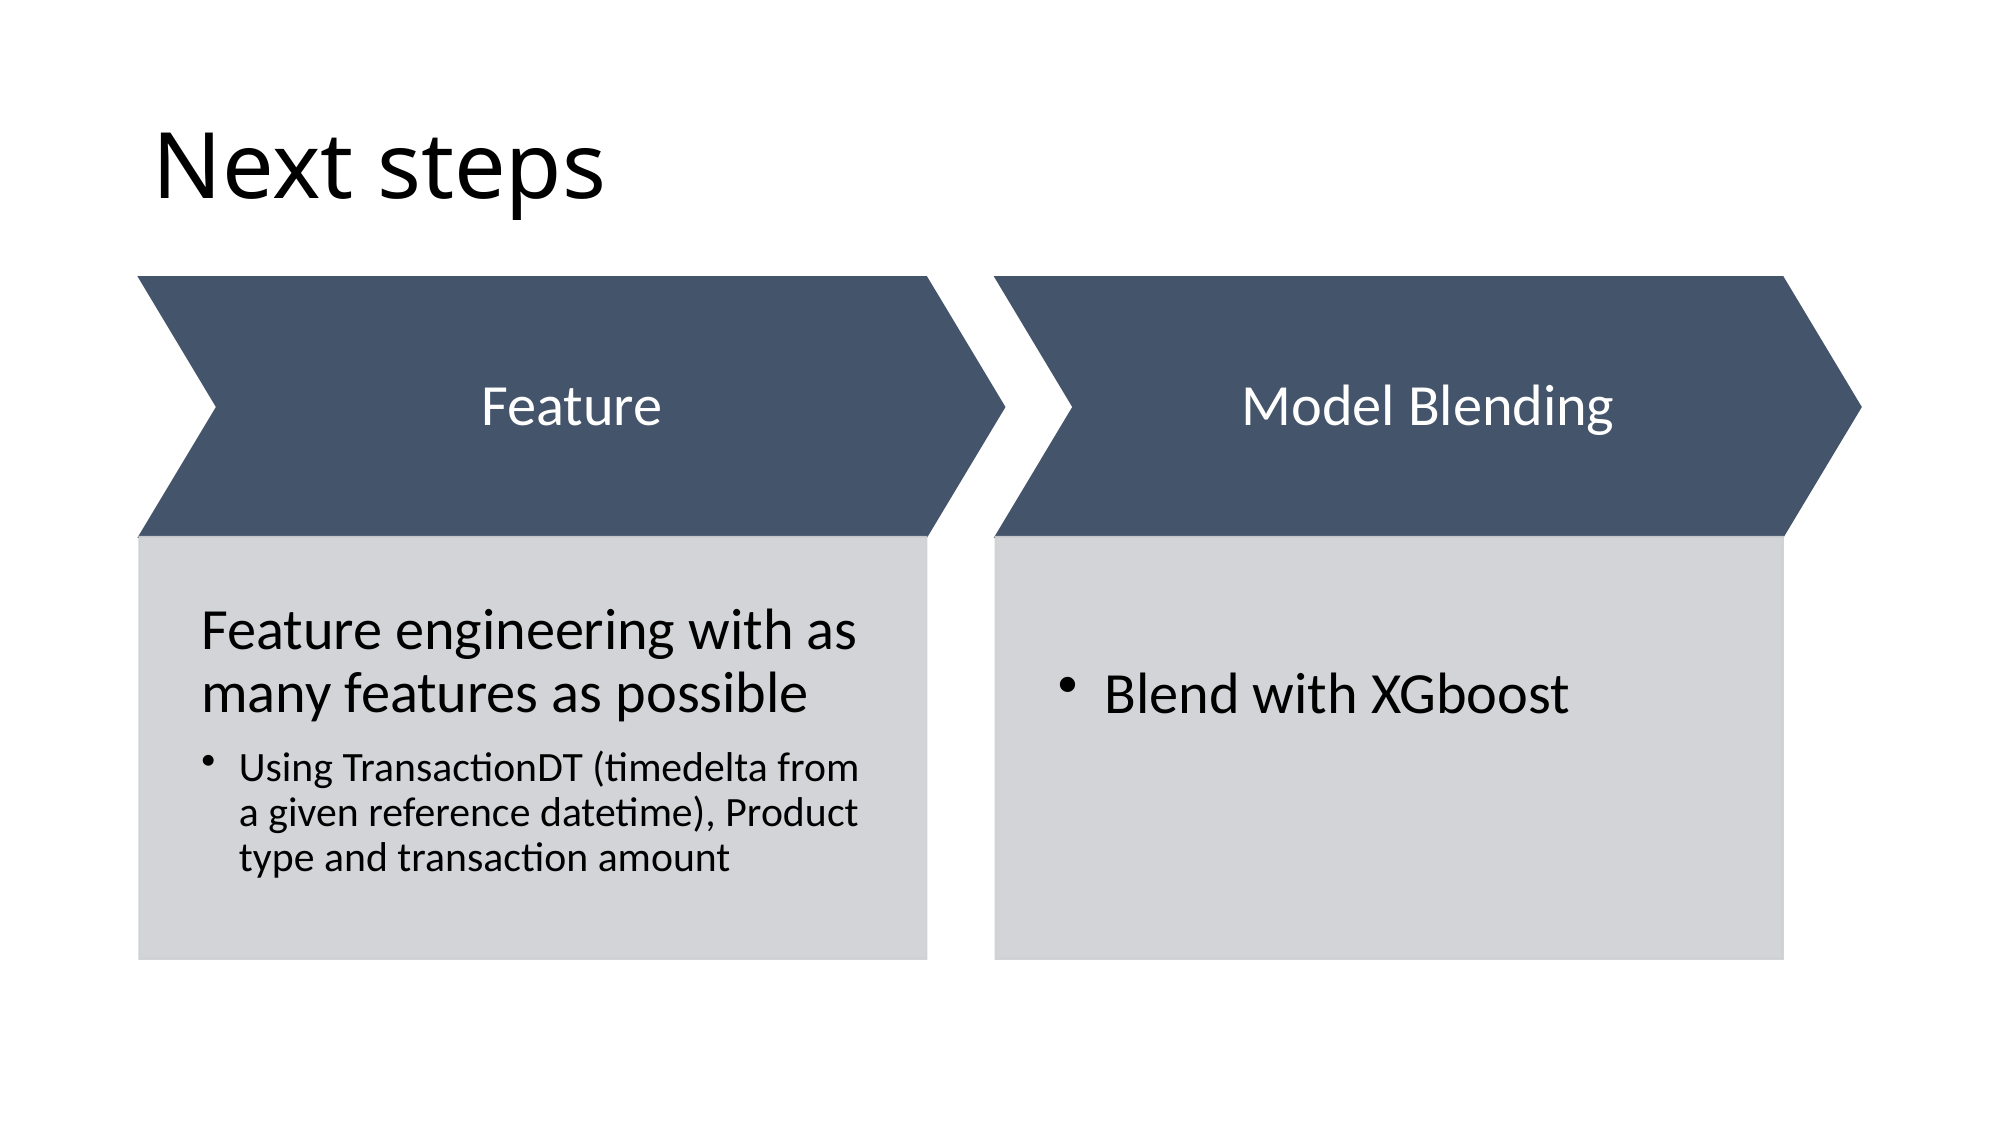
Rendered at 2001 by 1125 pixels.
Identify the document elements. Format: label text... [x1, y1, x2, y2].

title Next steps [137, 59, 1863, 277]
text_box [137, 277, 1863, 959]
